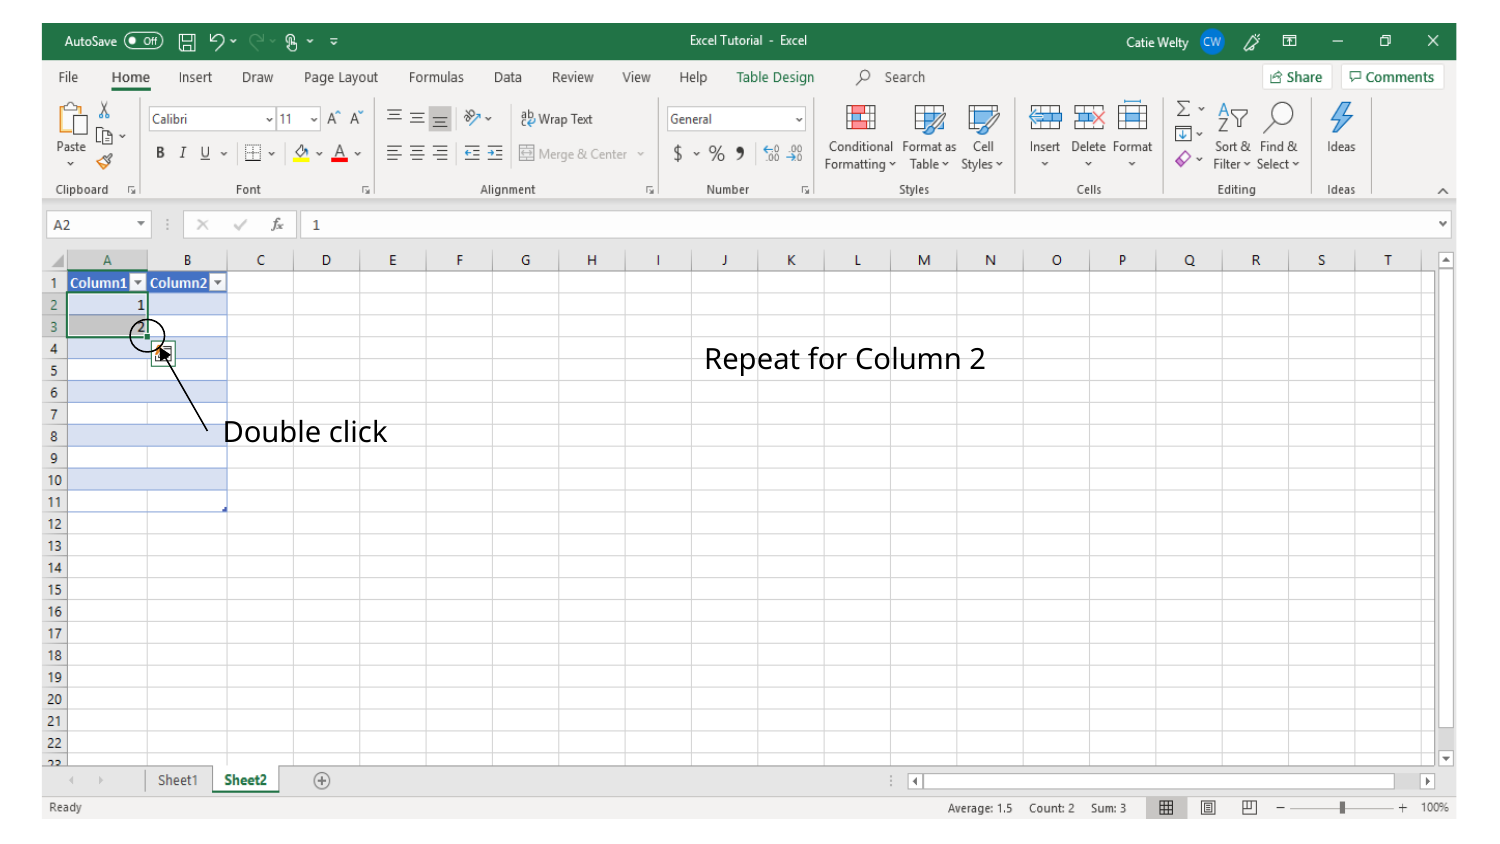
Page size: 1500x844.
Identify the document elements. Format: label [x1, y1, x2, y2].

text_box [159, 346, 208, 432]
picture [41, 23, 1457, 820]
